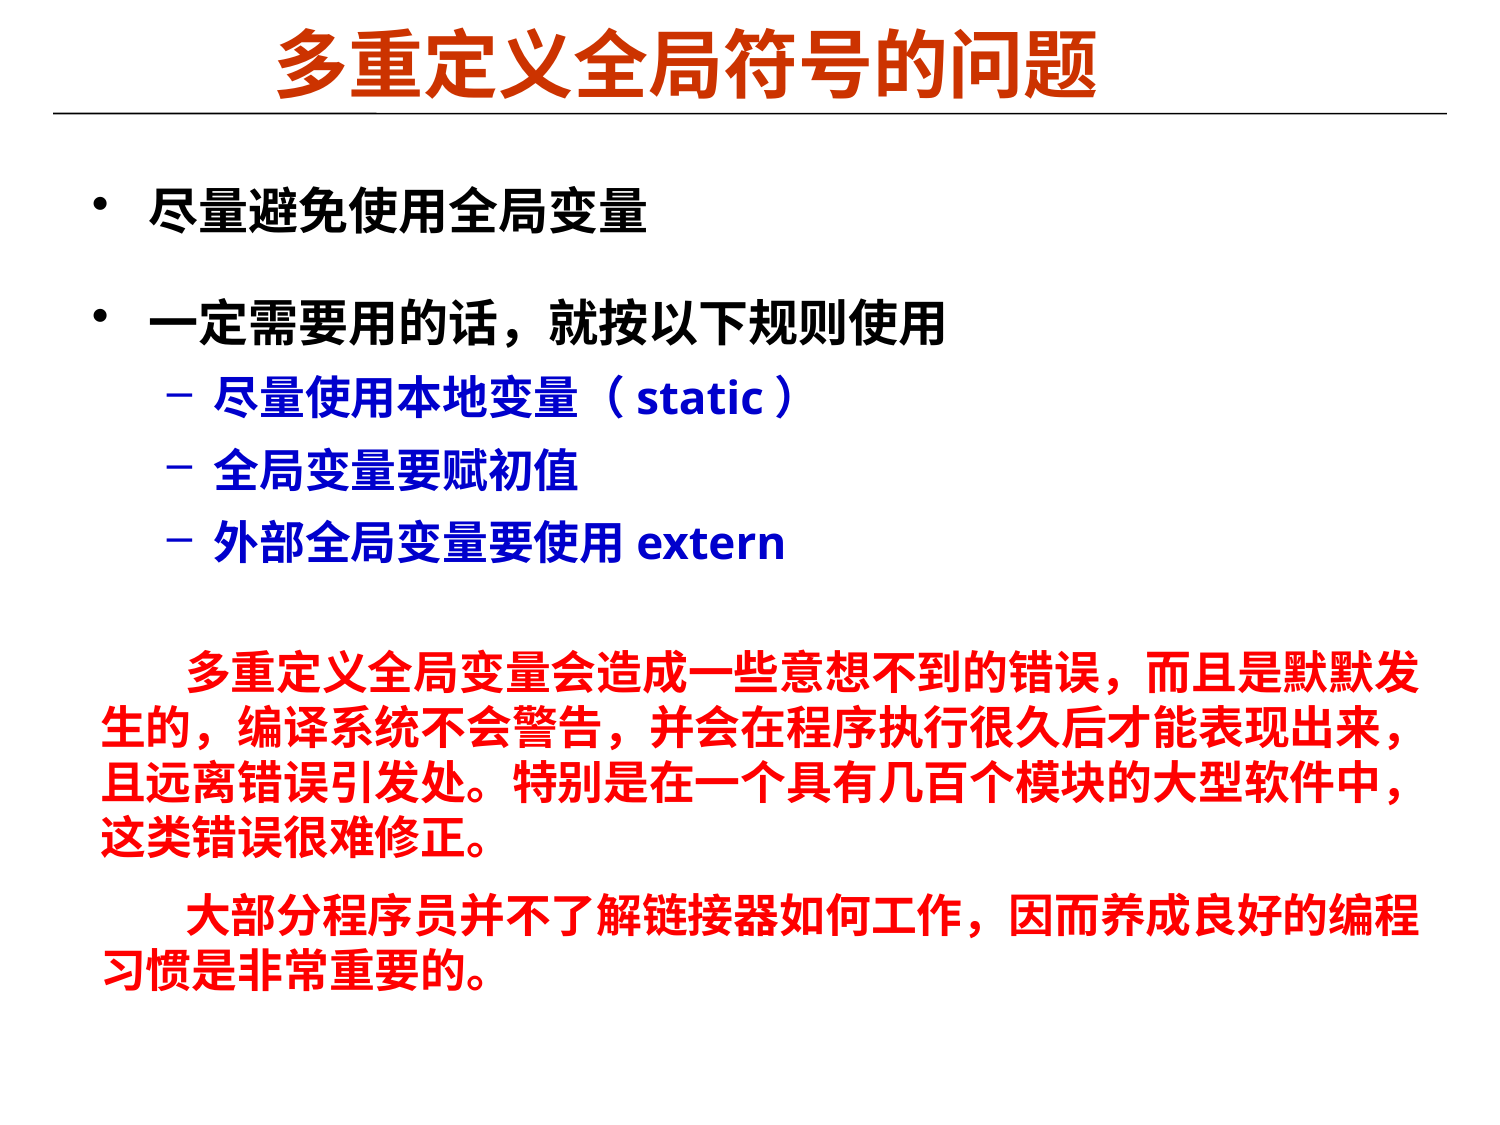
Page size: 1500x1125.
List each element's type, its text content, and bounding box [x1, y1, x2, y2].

title 多重定义全局符号的问题 [63, 9, 1309, 116]
text_box 多重定义全局变量会造成一些意想不到的错误，而且是默默发生的，编译系统不会警告，并会在程序执行很久后才能表现出来，且远离错误引发处。特别是在一个具有几百个模块的大型软件中，这类错误很难修正。 大部分程序员并不了解链接器如何工作，因而养成良好的编程习惯是非常重要的。 [85, 636, 1437, 1004]
list 尽量避免使用全局变量 一定需要用的话，就按以下规则使用 尽量使用本地变量（static） 全局变量要赋初值 外部全局变量要使用extern [76, 163, 1428, 994]
